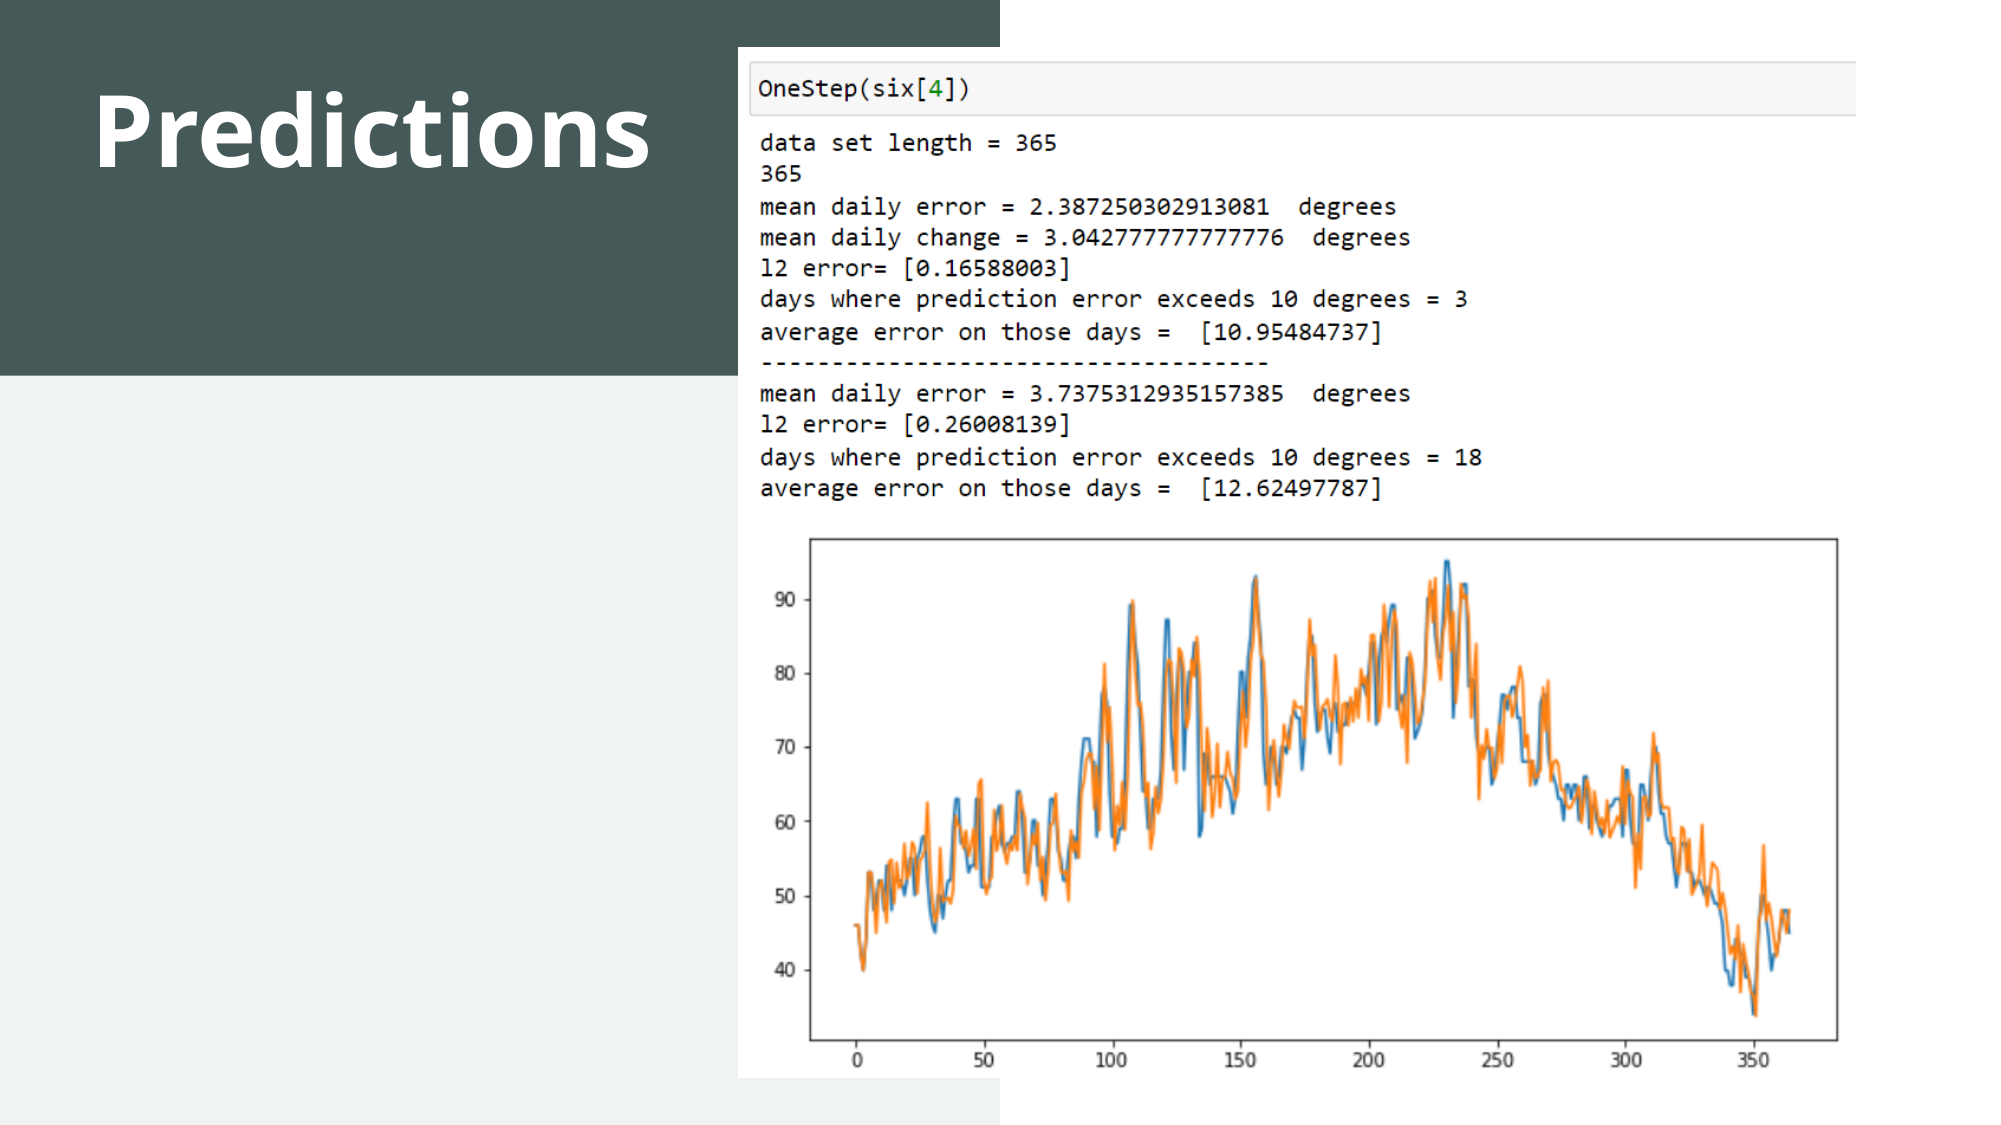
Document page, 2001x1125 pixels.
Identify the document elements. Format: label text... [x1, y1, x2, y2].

title Predictions [76, 52, 738, 316]
picture [738, 47, 1856, 1078]
